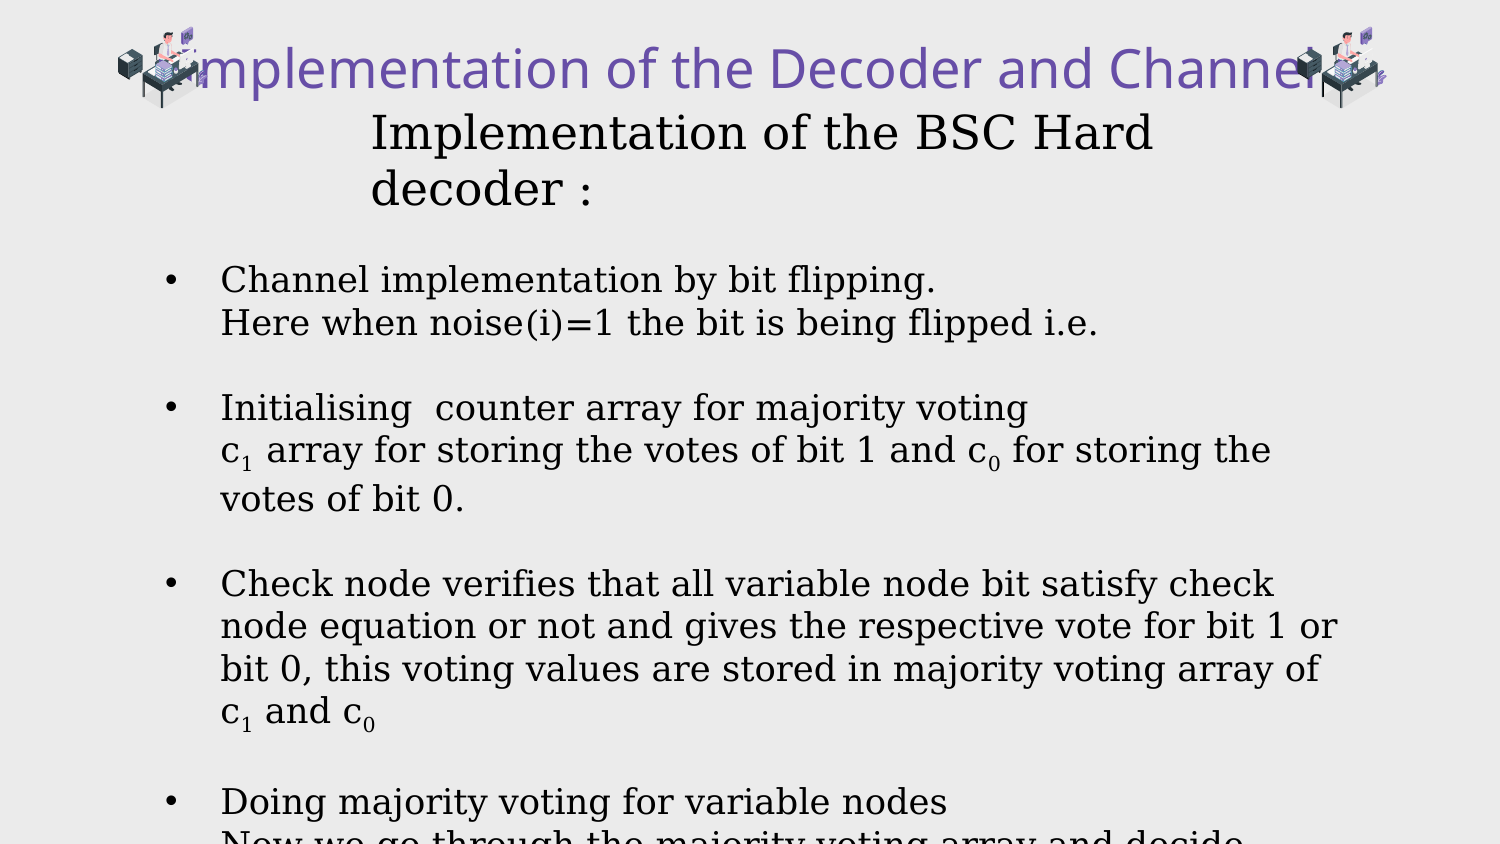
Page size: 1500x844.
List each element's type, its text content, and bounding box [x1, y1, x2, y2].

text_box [117, 26, 209, 110]
text_box Implementation of the Decoder and Channel [119, 19, 1381, 115]
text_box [1296, 26, 1388, 110]
